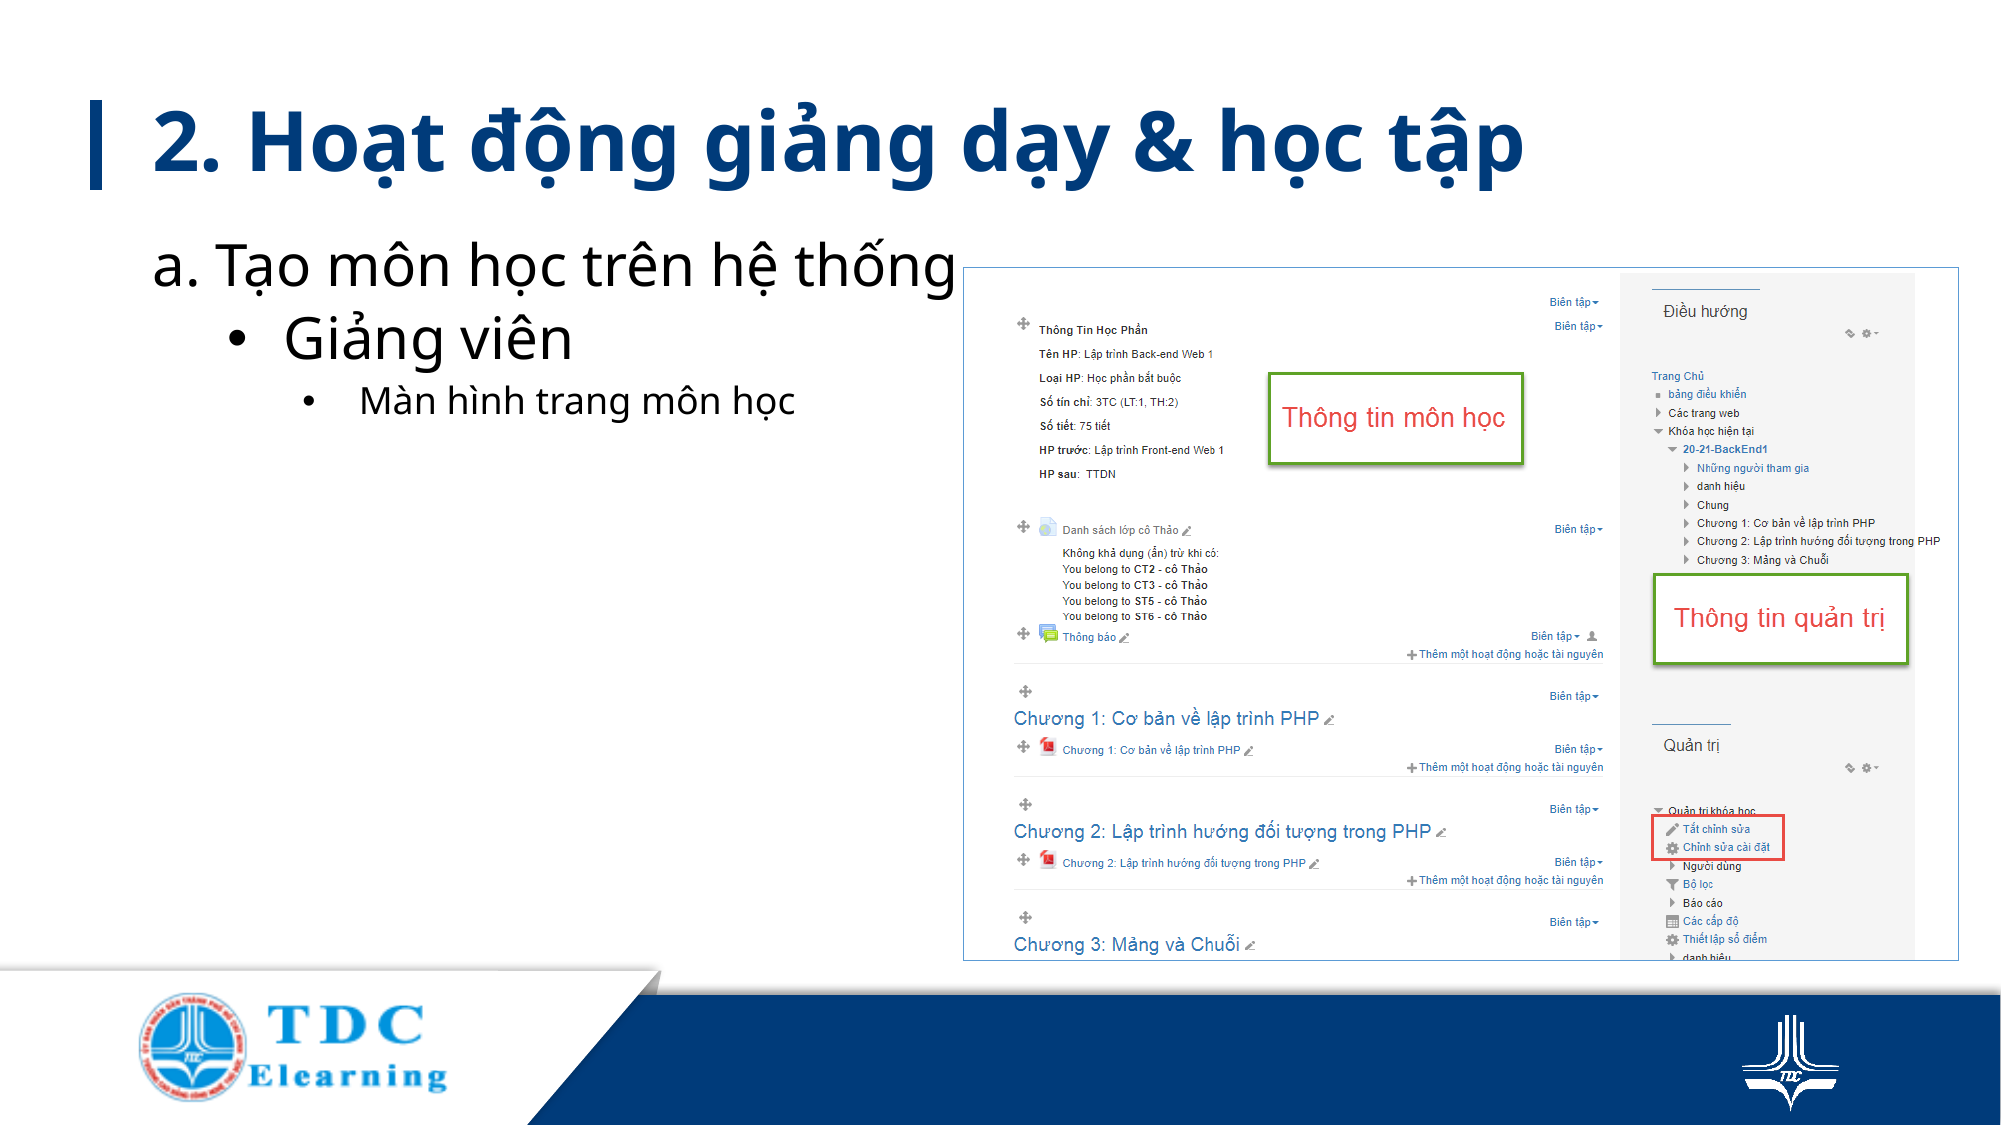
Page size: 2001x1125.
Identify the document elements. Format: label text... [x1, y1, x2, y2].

list a. Tạo môn học trên hệ thống Giảng viên Màn hình trang môn học [137, 232, 988, 884]
title 2. Hoạt động giảng dạy & học tập [137, 57, 1863, 232]
picture [137, 991, 450, 1107]
picture [1742, 1015, 1839, 1112]
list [963, 267, 1960, 961]
